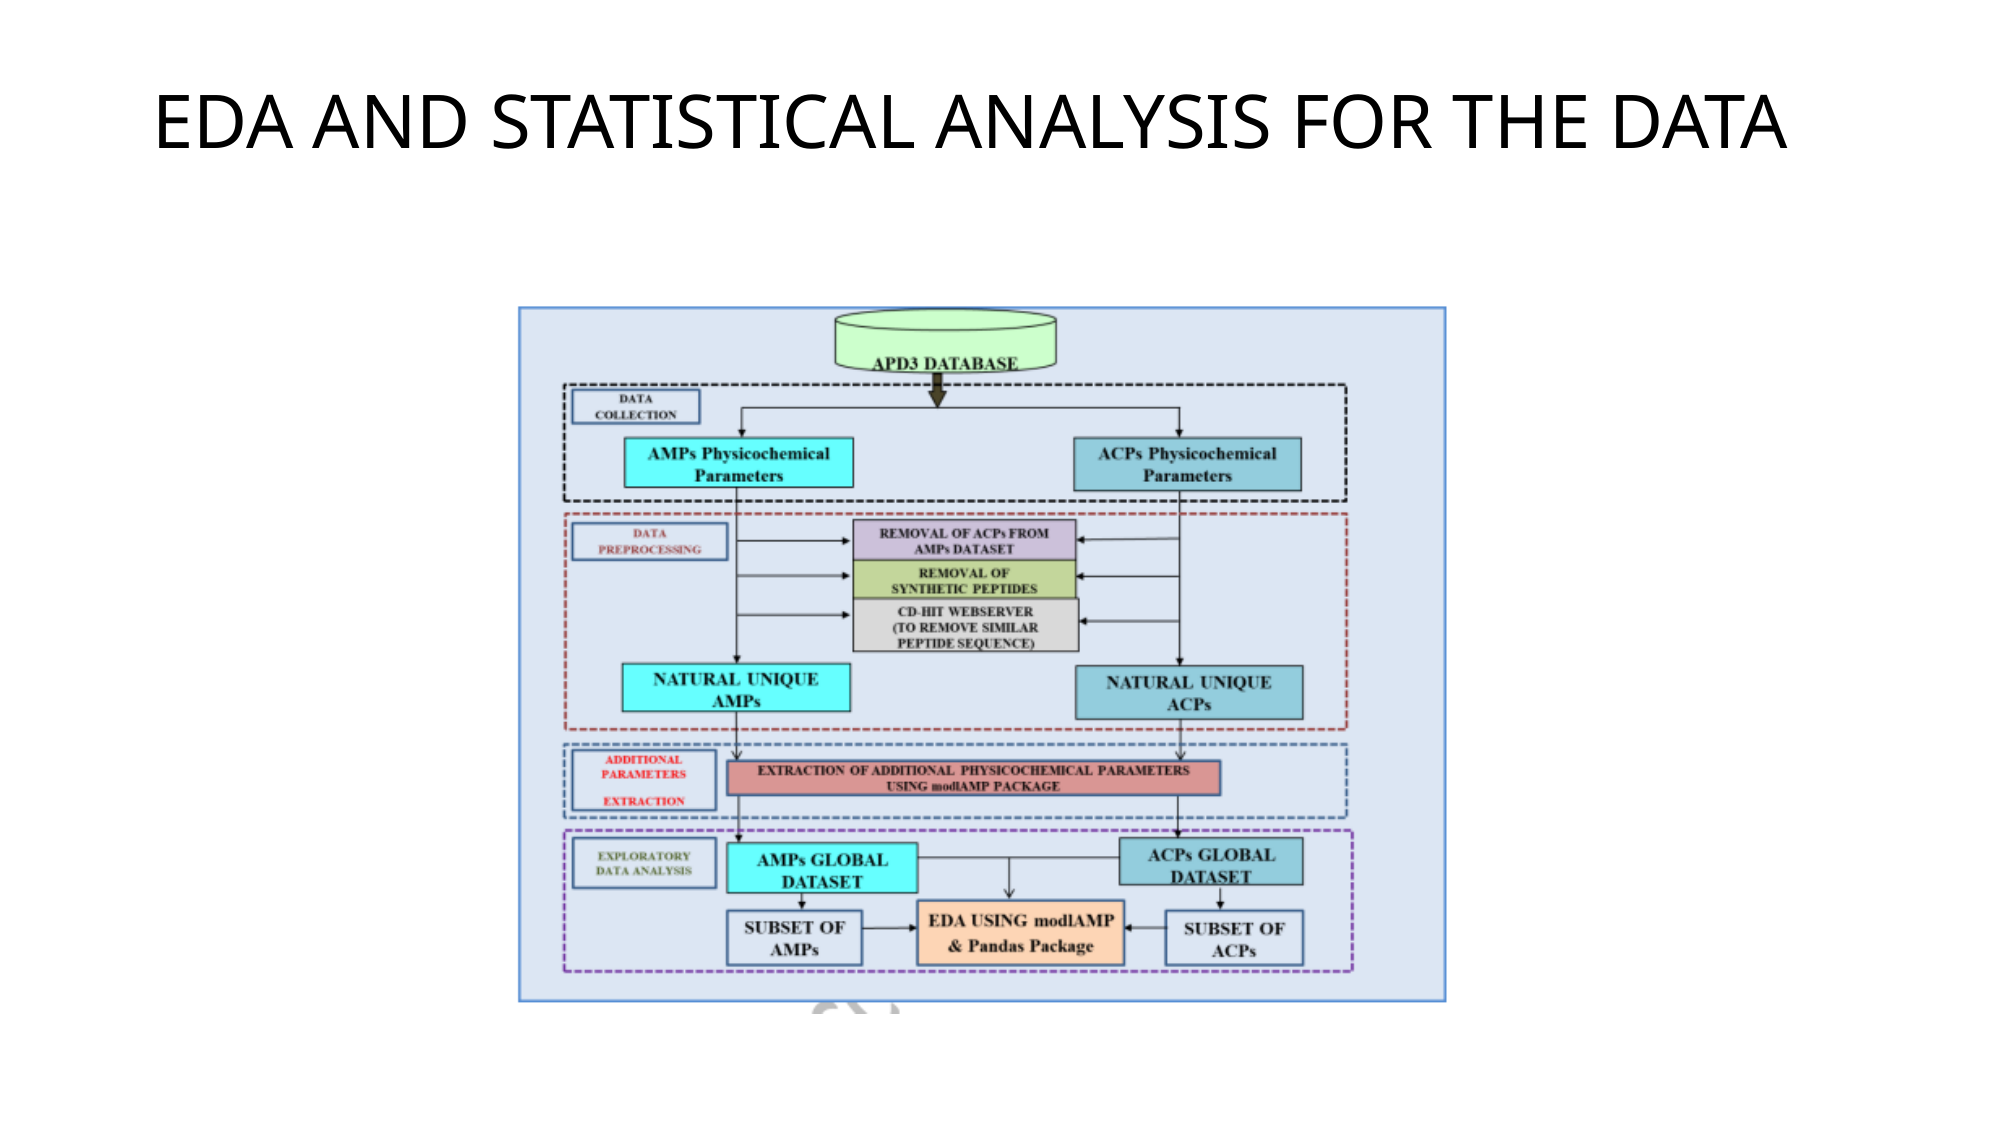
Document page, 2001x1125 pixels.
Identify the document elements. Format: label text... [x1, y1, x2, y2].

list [486, 271, 1476, 1014]
title EDA AND STATISTICAL ANALYSIS FOR THE DATA [137, 59, 1863, 278]
